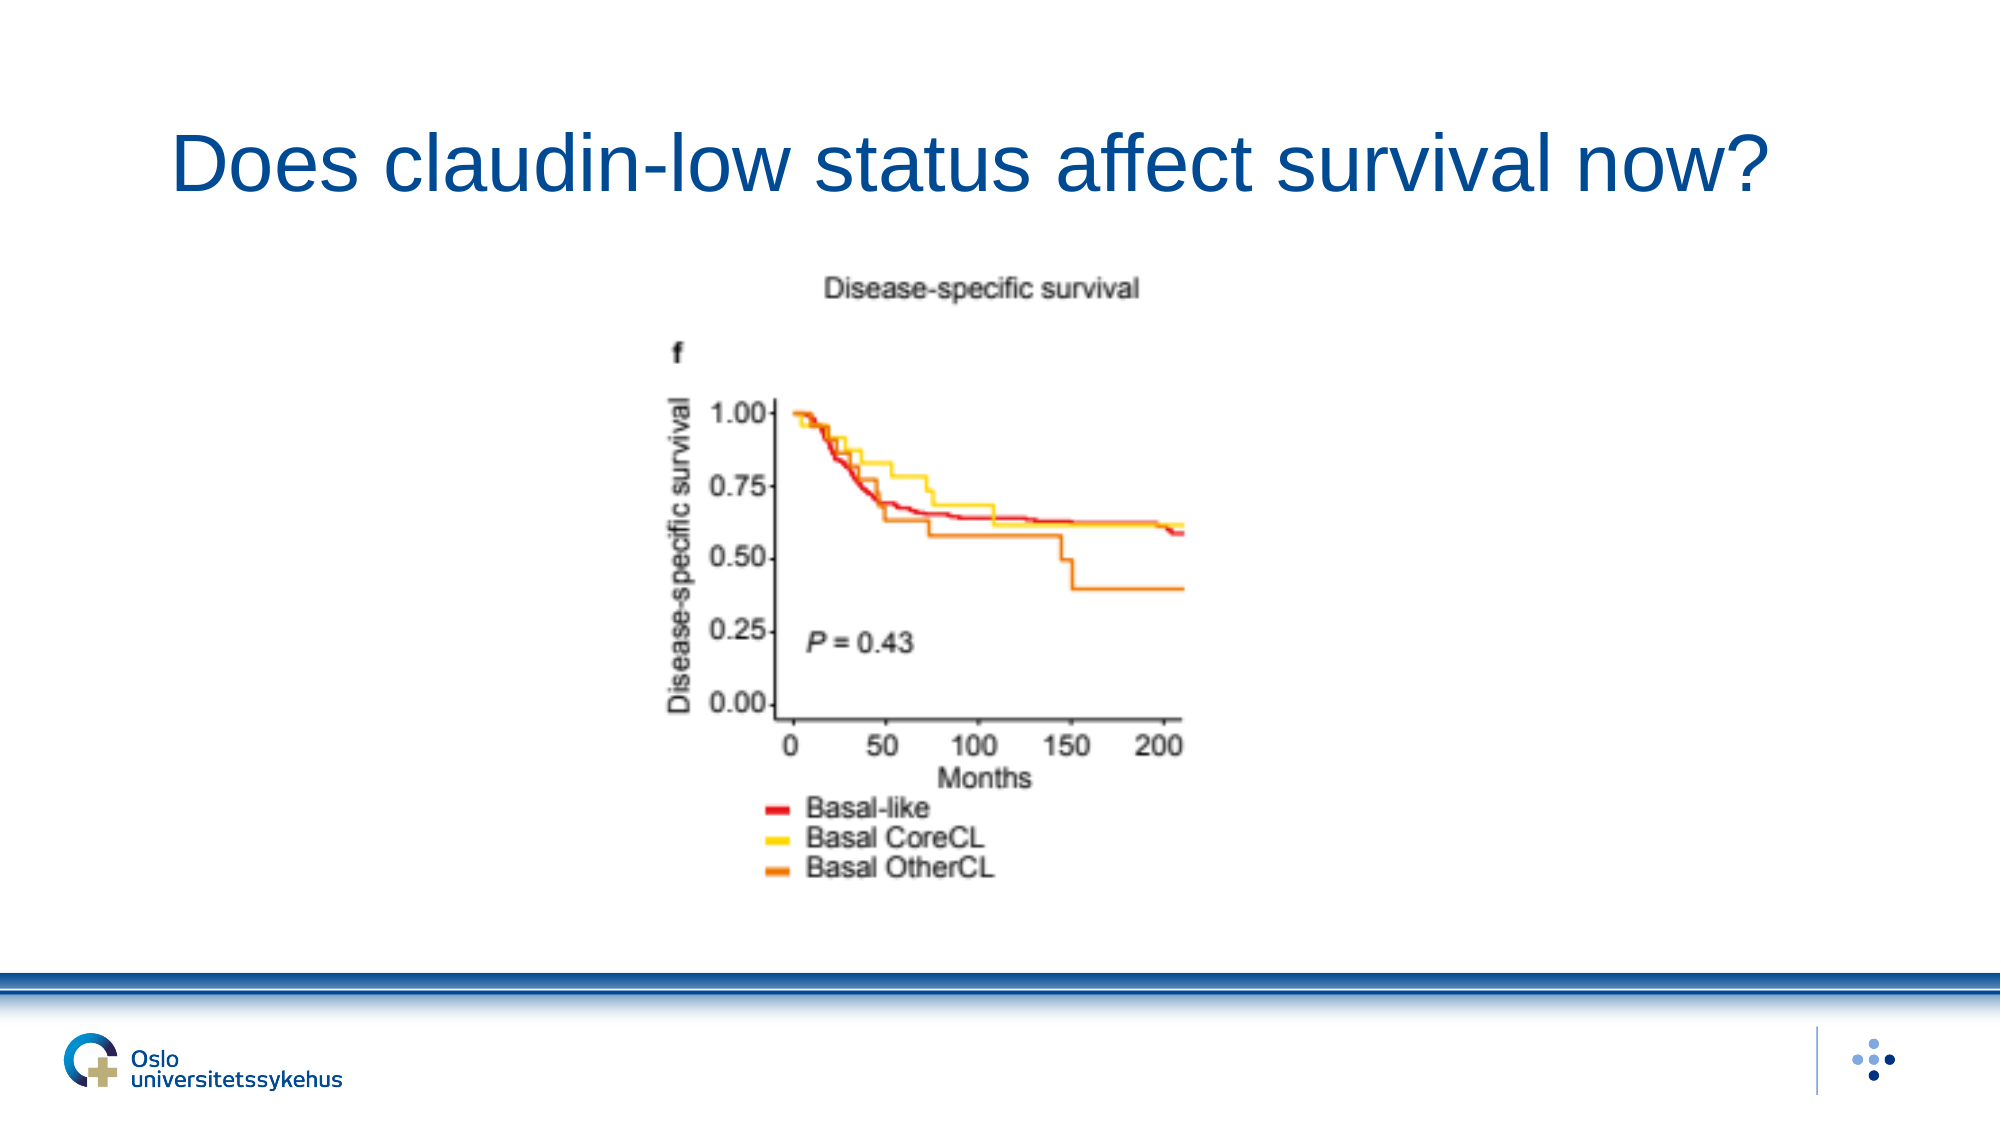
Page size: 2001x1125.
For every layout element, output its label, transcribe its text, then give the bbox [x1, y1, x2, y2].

title Does claudin-low status affect survival now? [154, 113, 1846, 238]
picture [0, 0, 2001, 1125]
